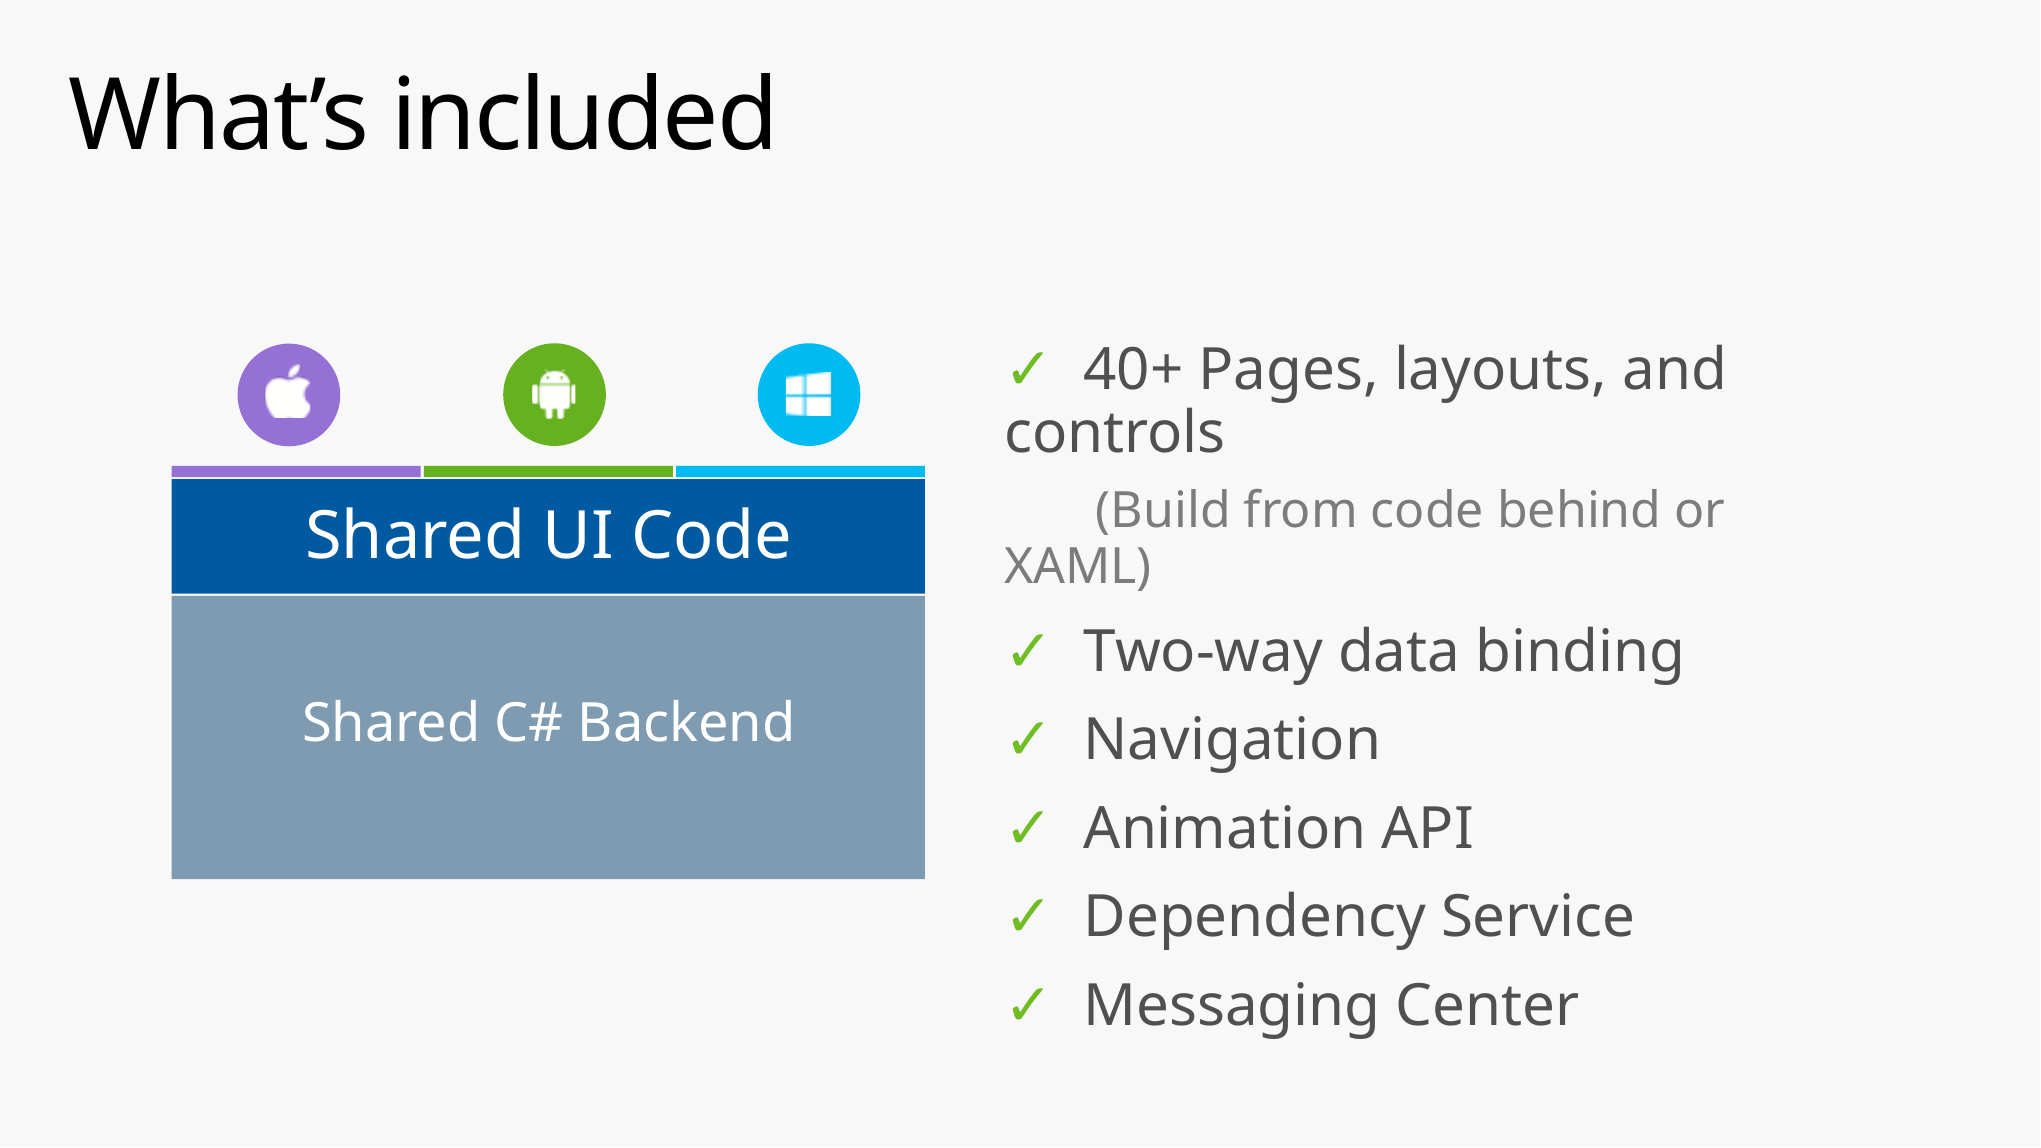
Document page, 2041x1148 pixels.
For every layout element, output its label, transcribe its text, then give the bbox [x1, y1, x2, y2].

text_box ✓ 40+ Pages, layouts, and controls (Build from code behind or XAML) ✓ Two-way data binding ✓ Navigation ✓ Animation API ✓ Dependency Service ✓ Messaging Center [980, 324, 1909, 991]
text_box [171, 343, 926, 880]
title What’s included [45, 48, 1996, 199]
